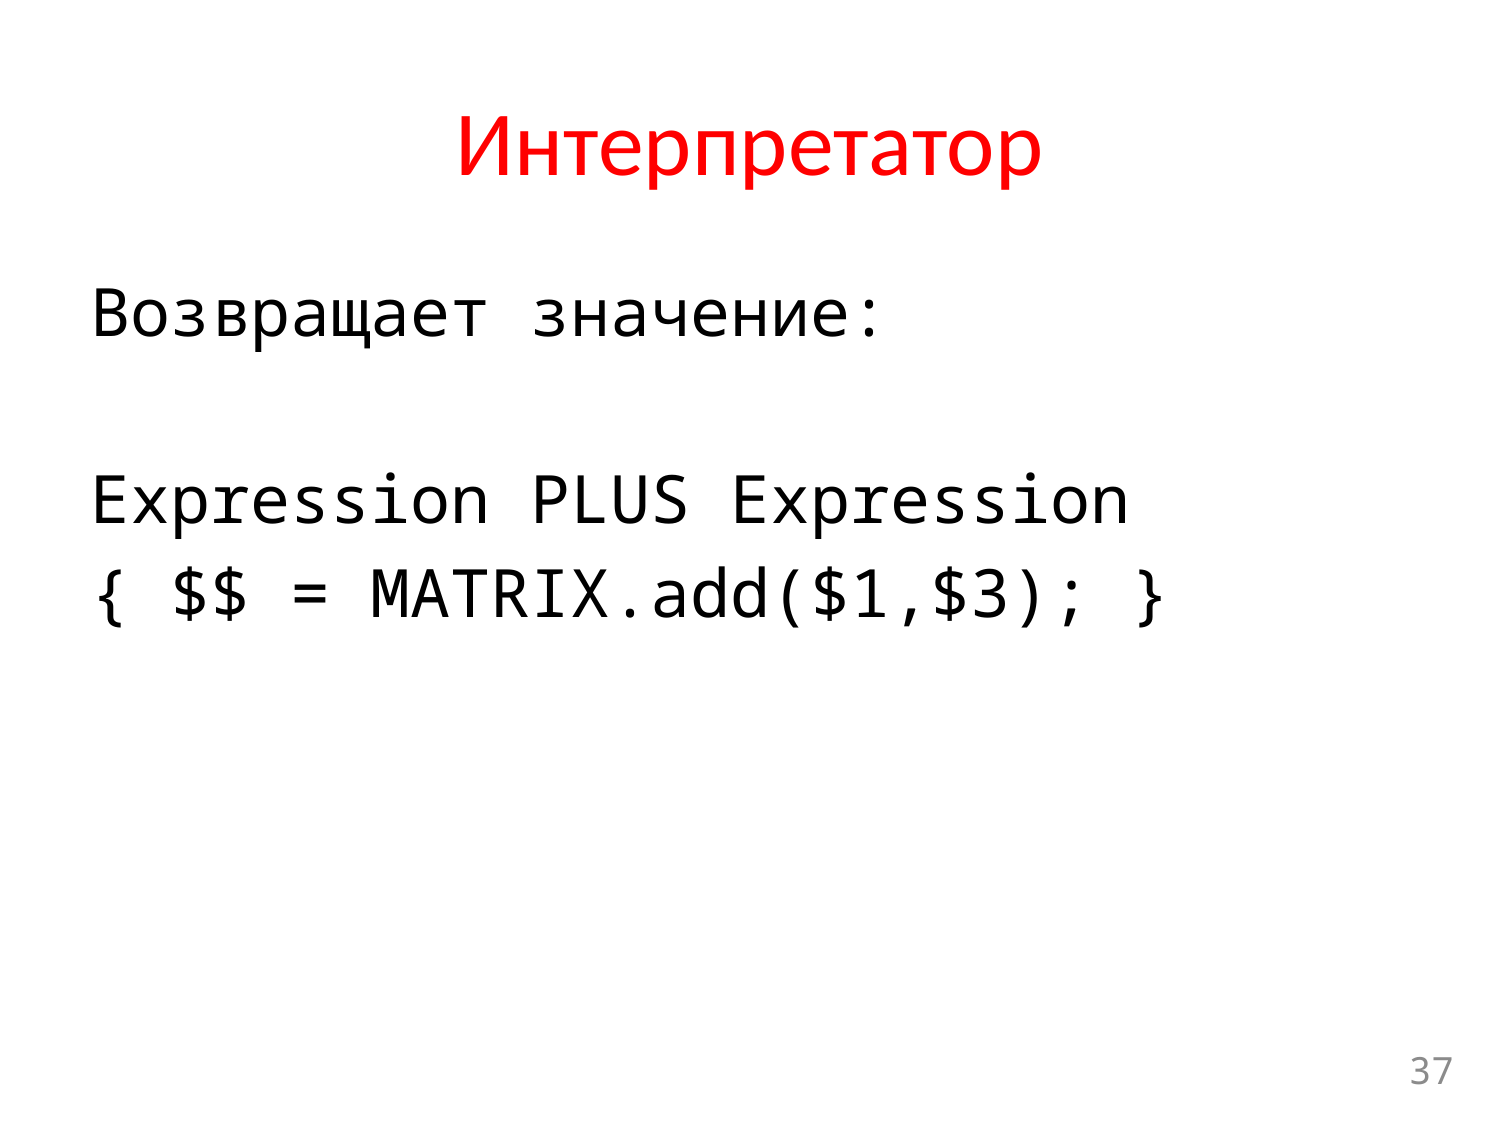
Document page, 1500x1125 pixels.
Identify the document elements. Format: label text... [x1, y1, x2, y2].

title Интерпретатор [75, 45, 1425, 233]
list Возвращает значение: Expression PLUS Expression { $$ = MATRIX.add($1,$3); } [75, 262, 1425, 1005]
slide_number 37 [1118, 1042, 1469, 1103]
